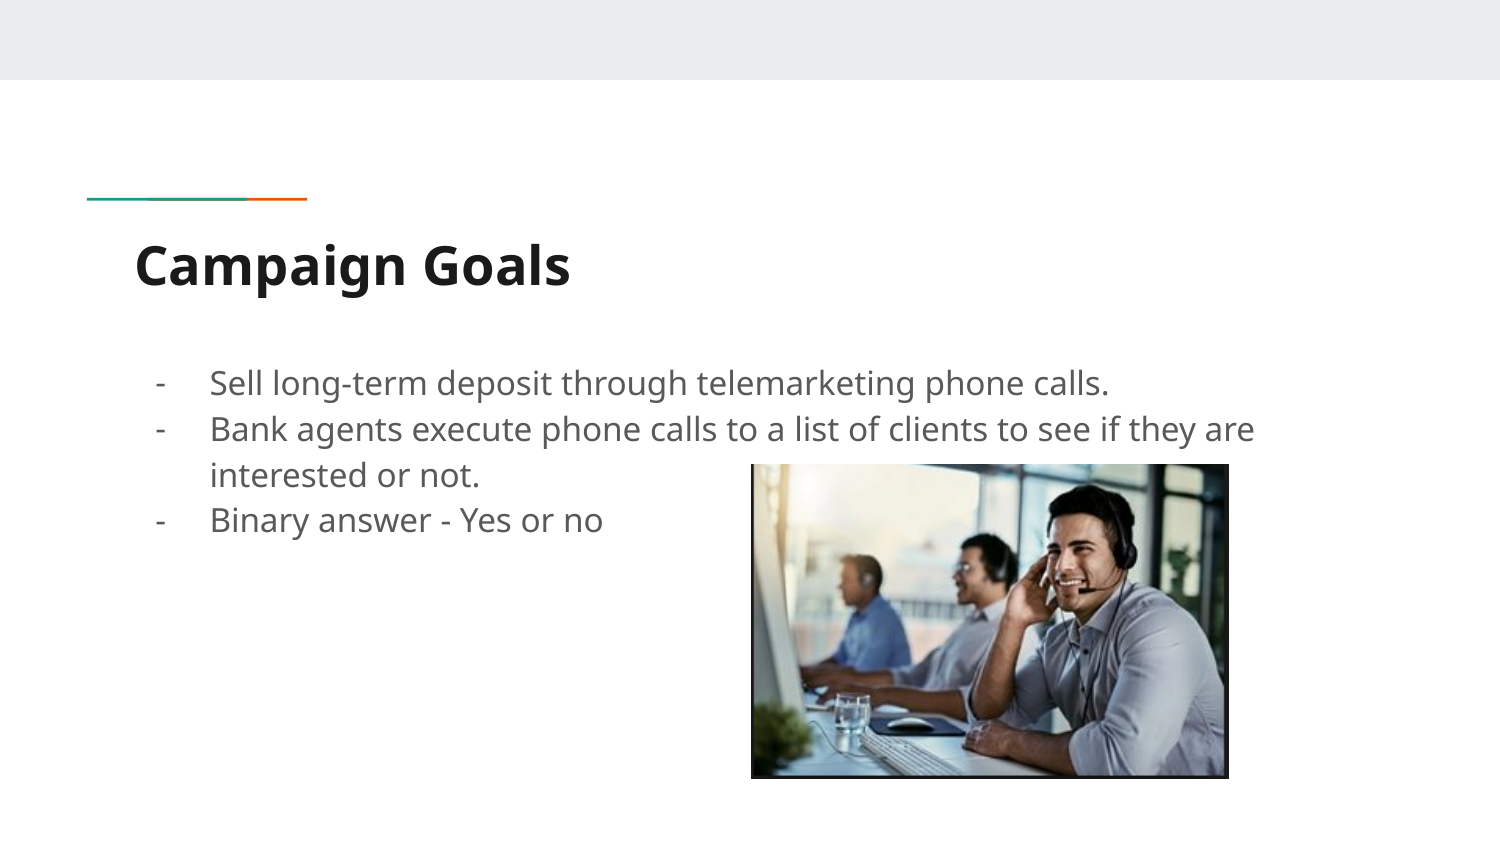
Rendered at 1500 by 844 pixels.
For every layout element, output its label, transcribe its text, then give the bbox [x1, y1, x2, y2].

title Campaign Goals [119, 216, 1381, 305]
list Sell long-term deposit through telemarketing phone calls. Bank agents execute phone calls to a list of clients to see if they are interested or not. Binary answer - Yes or no [119, 341, 1381, 712]
picture [751, 463, 1229, 779]
